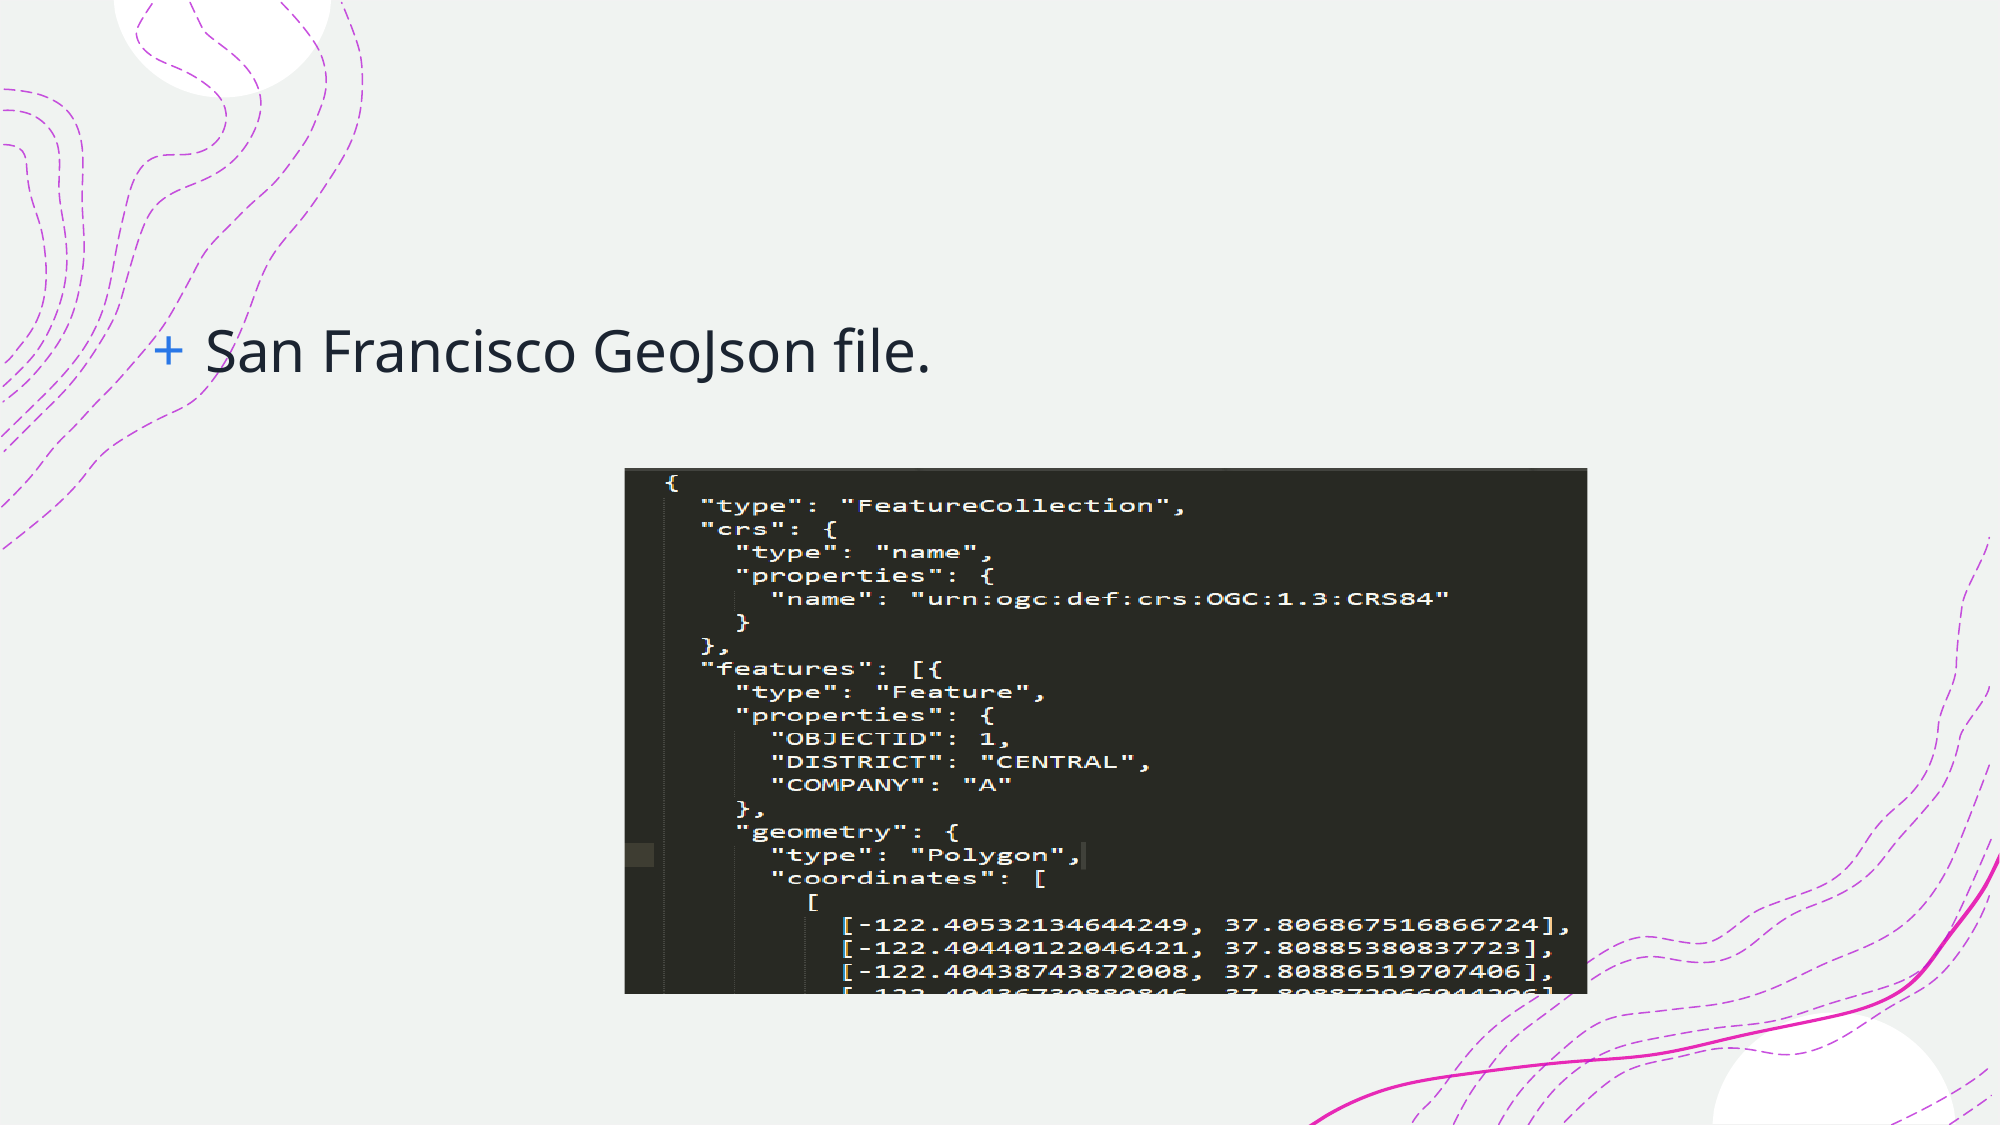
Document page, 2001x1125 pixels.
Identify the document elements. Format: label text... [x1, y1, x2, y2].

picture [624, 468, 1588, 994]
list San Francisco GeoJson file. [137, 299, 1863, 1014]
